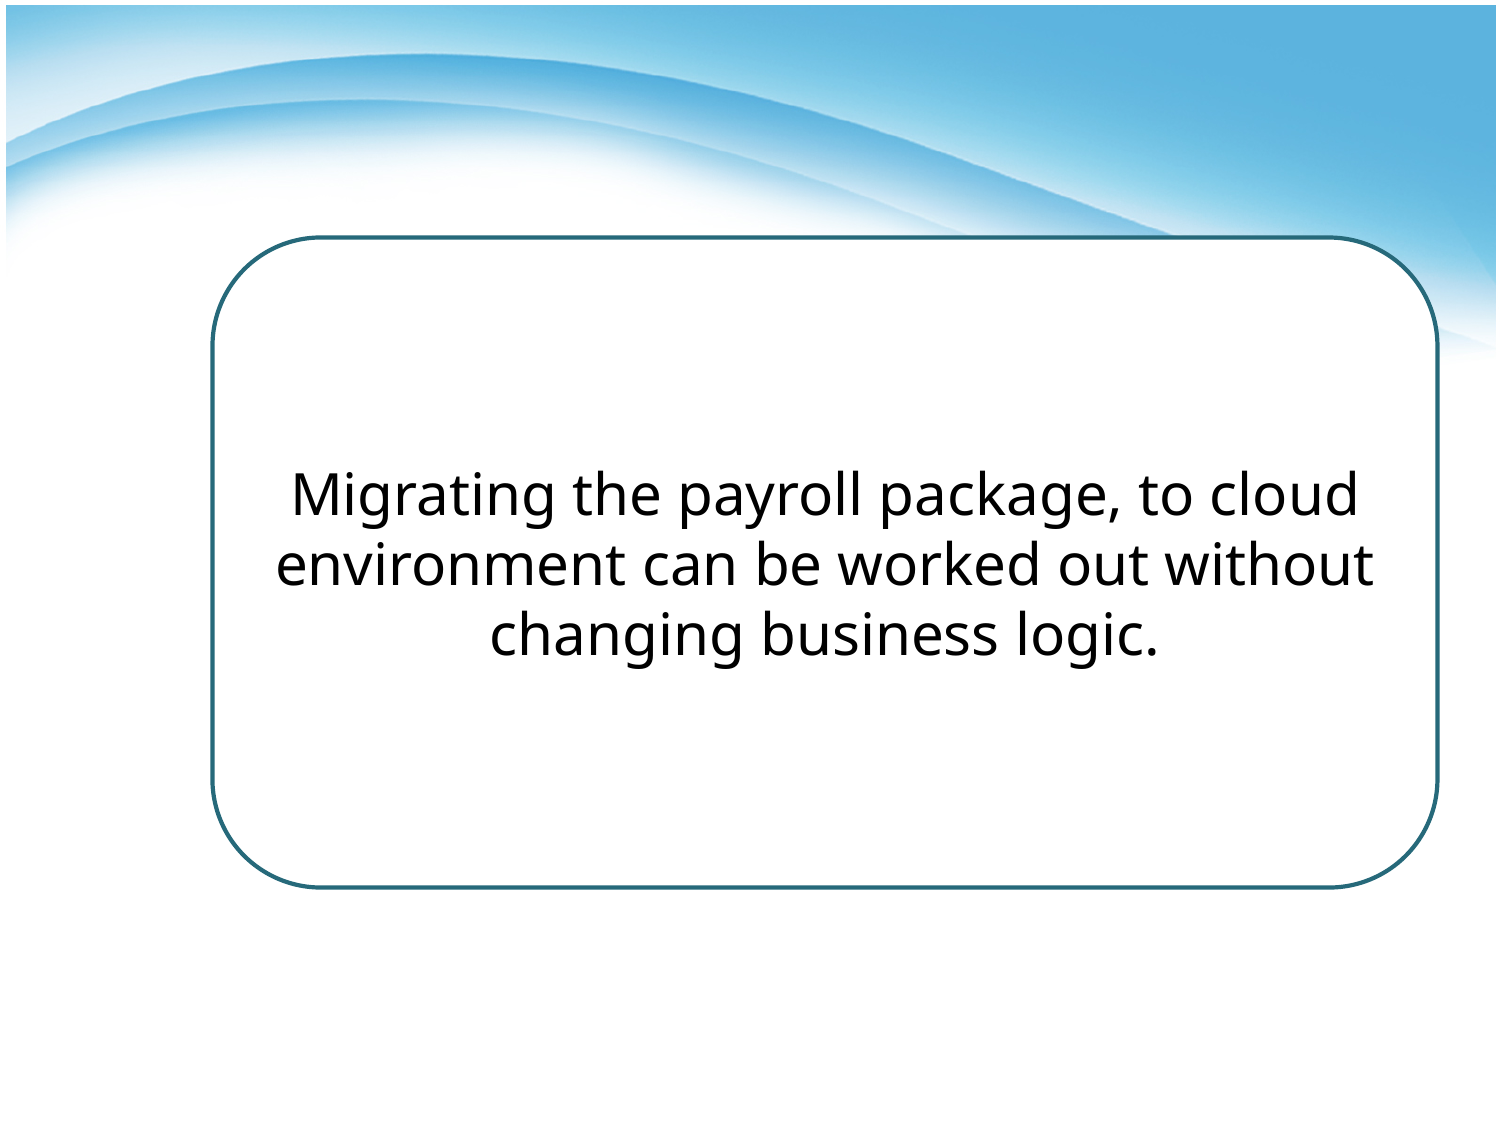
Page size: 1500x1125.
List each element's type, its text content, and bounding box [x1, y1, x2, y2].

picture [0, 0, 1500, 1125]
text_box Migrating the payroll package, to cloud environment can be worked out without changing business logic. [212, 237, 1438, 888]
